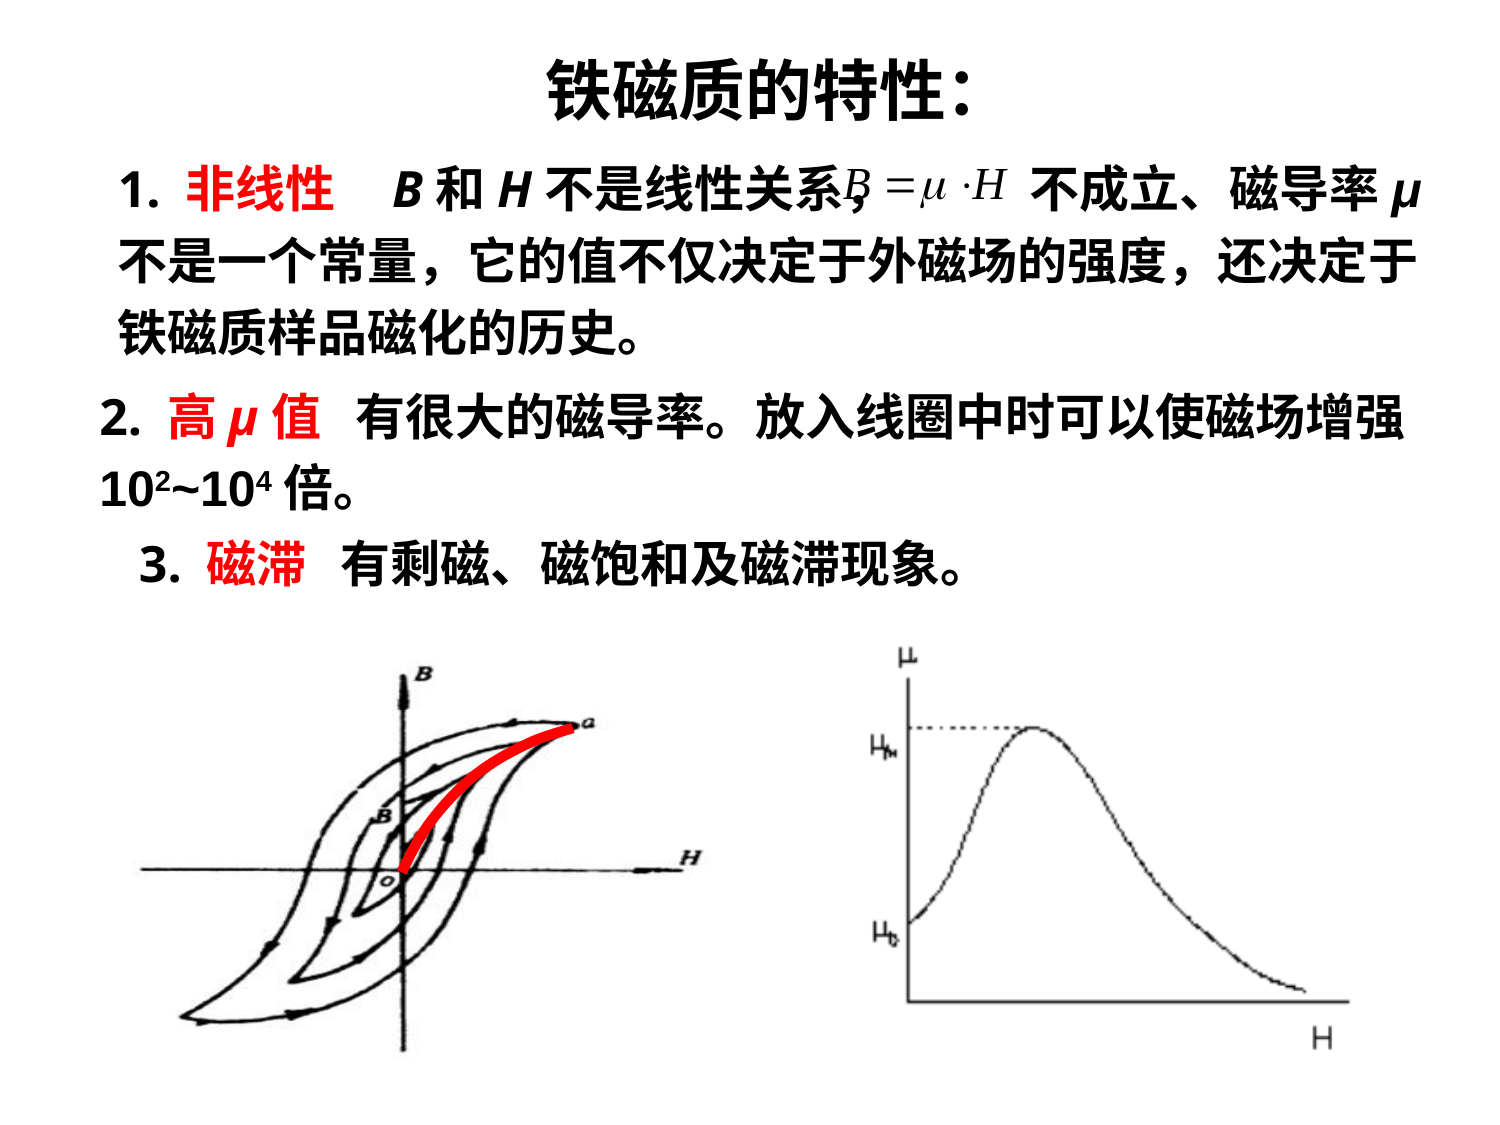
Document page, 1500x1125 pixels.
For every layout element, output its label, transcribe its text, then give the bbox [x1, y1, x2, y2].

text_box 2. 高μ值 有很大的磁导率。放入线圈中时可以使磁场增强102~104倍。 [84, 365, 1442, 525]
text_box 铁磁质的特性： [530, 41, 1030, 137]
text_box 3. 磁滞 有剩磁、磁饱和及磁滞现象。 [124, 524, 1006, 600]
text_box 1. 非线性 B和H不是线性关系， 不成立、磁导率μ不是一个常量，它的值不仅决定于外磁场的强度，还决定于铁磁质样品磁化的历史。 [103, 137, 1463, 369]
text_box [118, 650, 730, 1066]
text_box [834, 157, 1018, 219]
picture [828, 637, 1386, 1080]
